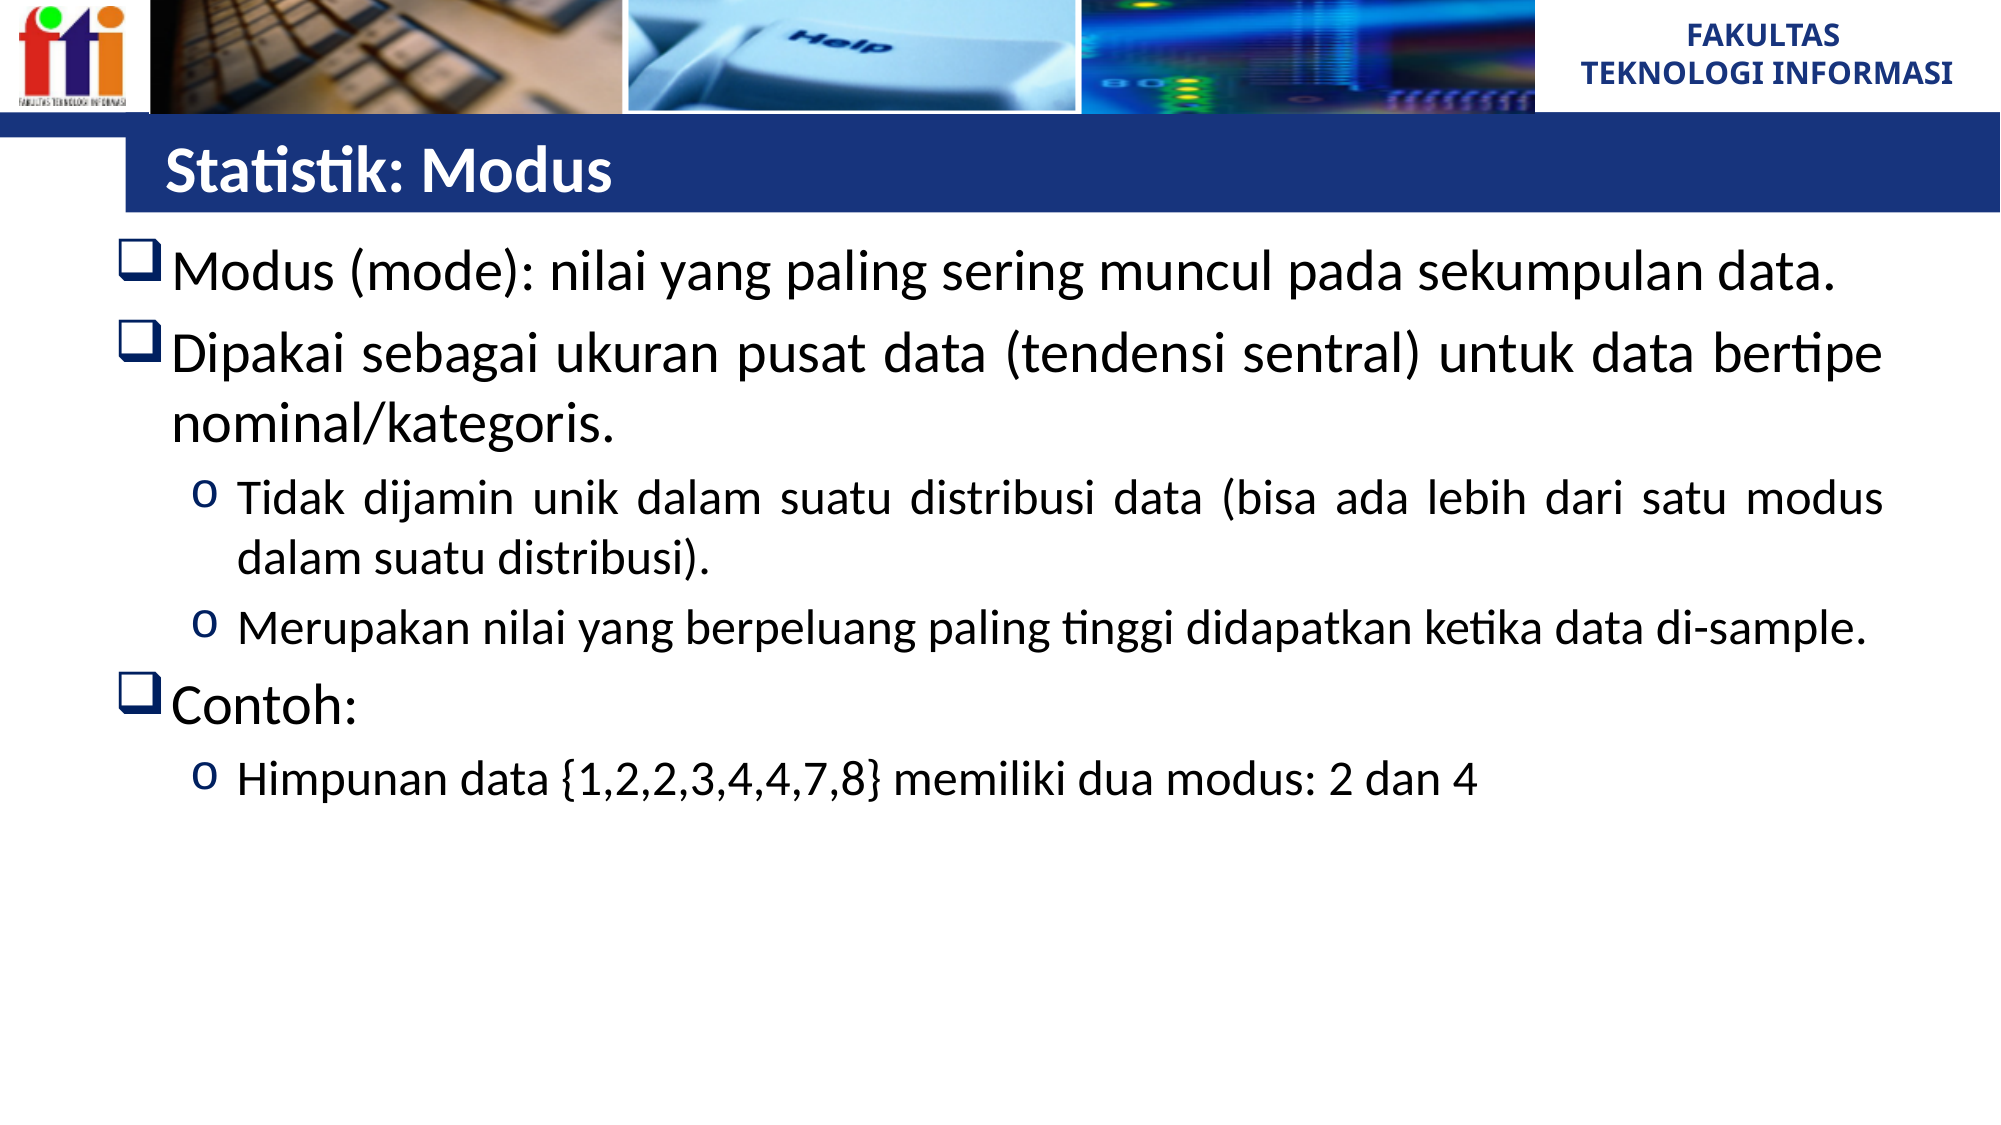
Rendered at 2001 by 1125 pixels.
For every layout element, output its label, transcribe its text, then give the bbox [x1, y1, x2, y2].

picture [19, 6, 126, 106]
picture [149, 0, 1535, 114]
title Statistik: Modus [149, 119, 1934, 213]
list Modus (mode): nilai yang paling sering muncul pada sekumpulan data. Dipakai sebagai ukuran pusat data (tendensi sentral) untuk data bertipe nominal/kategoris. Tidak dijamin unik dalam suatu distribusi data (bisa ada lebih dari satu modus dalam suatu distribusi). Merupakan nilai yang berpeluang paling tinggi didapatkan ketika data di-sample. Contoh: Himpunan data {1,2,2,3,4,4,7,8} memiliki dua modus: 2 dan 4 [99, 224, 1901, 1038]
